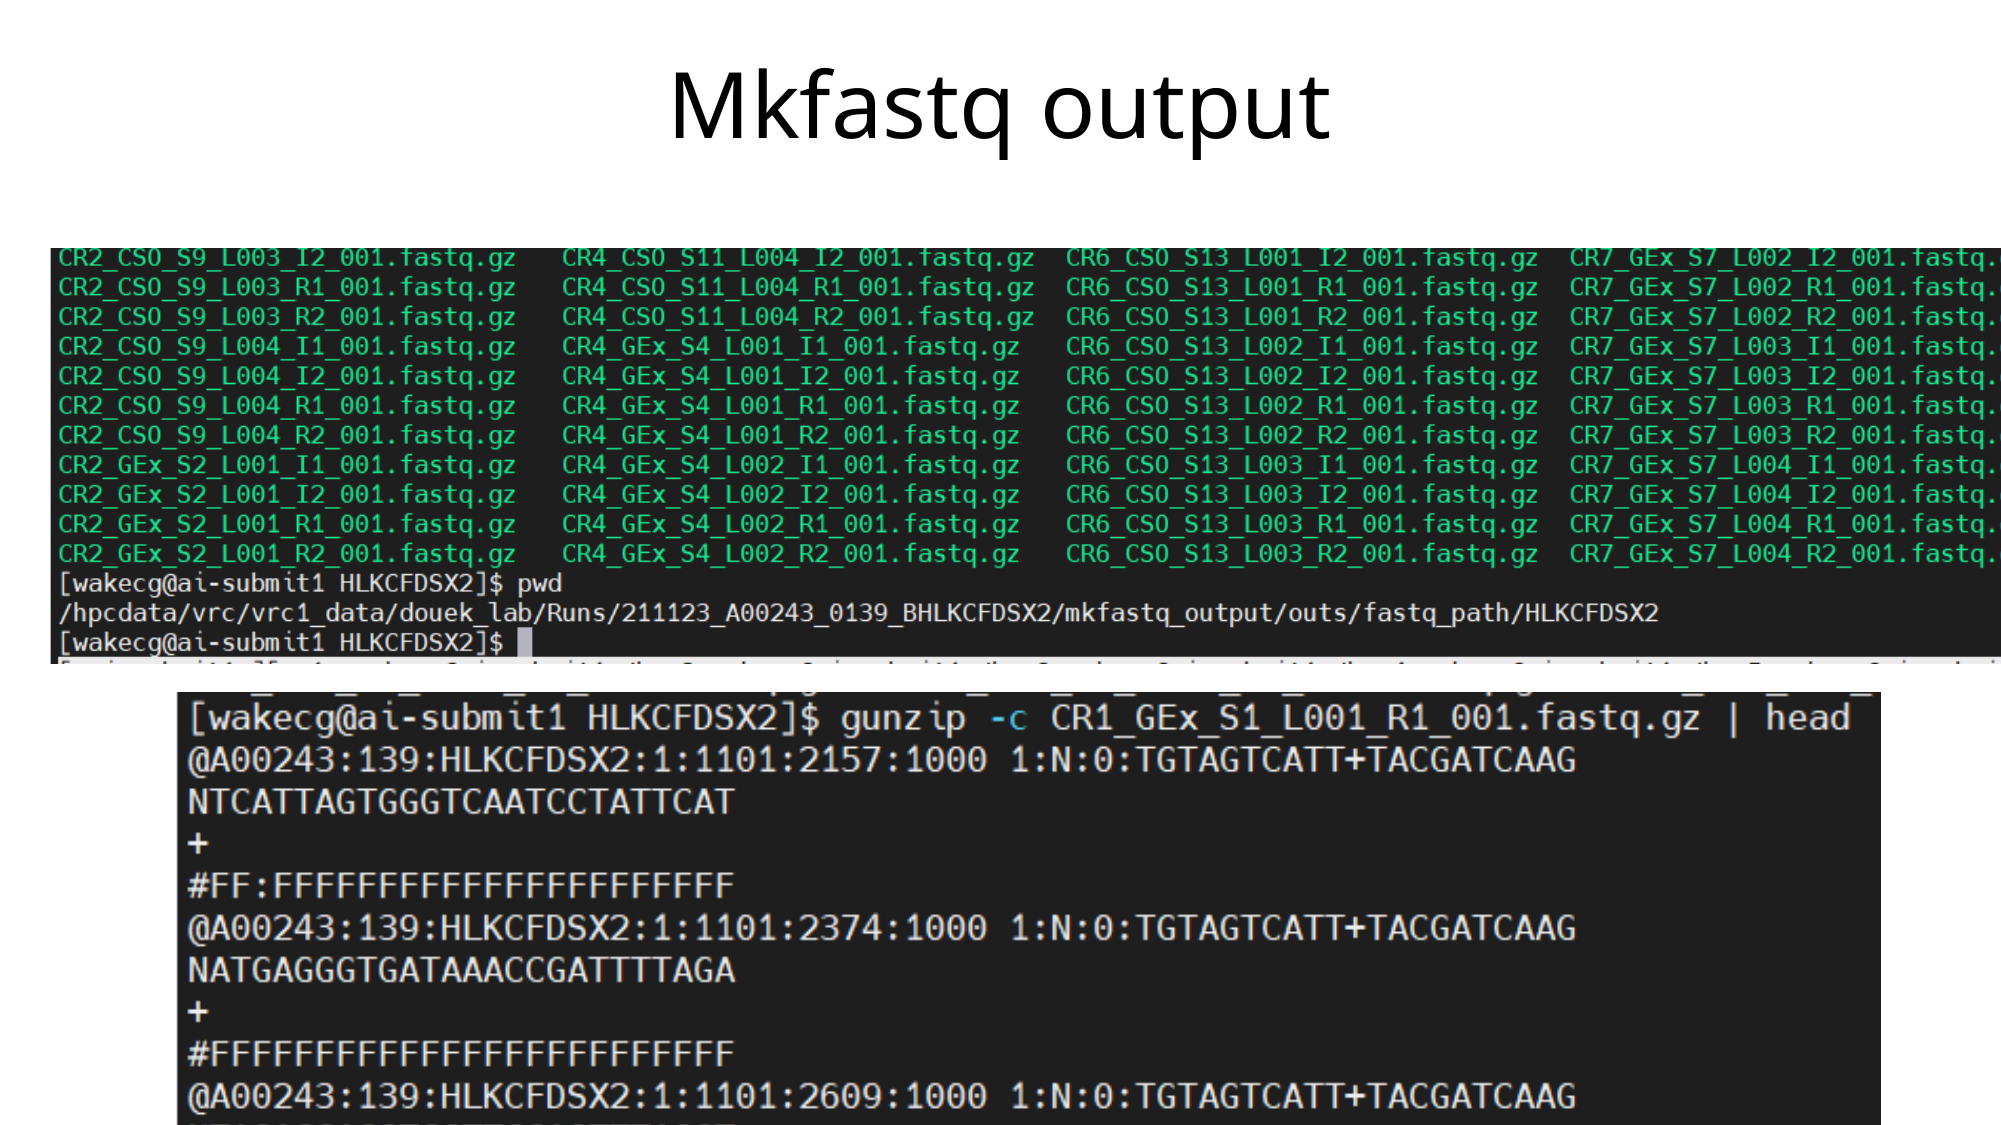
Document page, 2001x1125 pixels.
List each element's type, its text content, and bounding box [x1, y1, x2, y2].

picture [49, 248, 2001, 664]
picture [168, 692, 1881, 1125]
title Mkfastq output [137, 0, 1863, 218]
